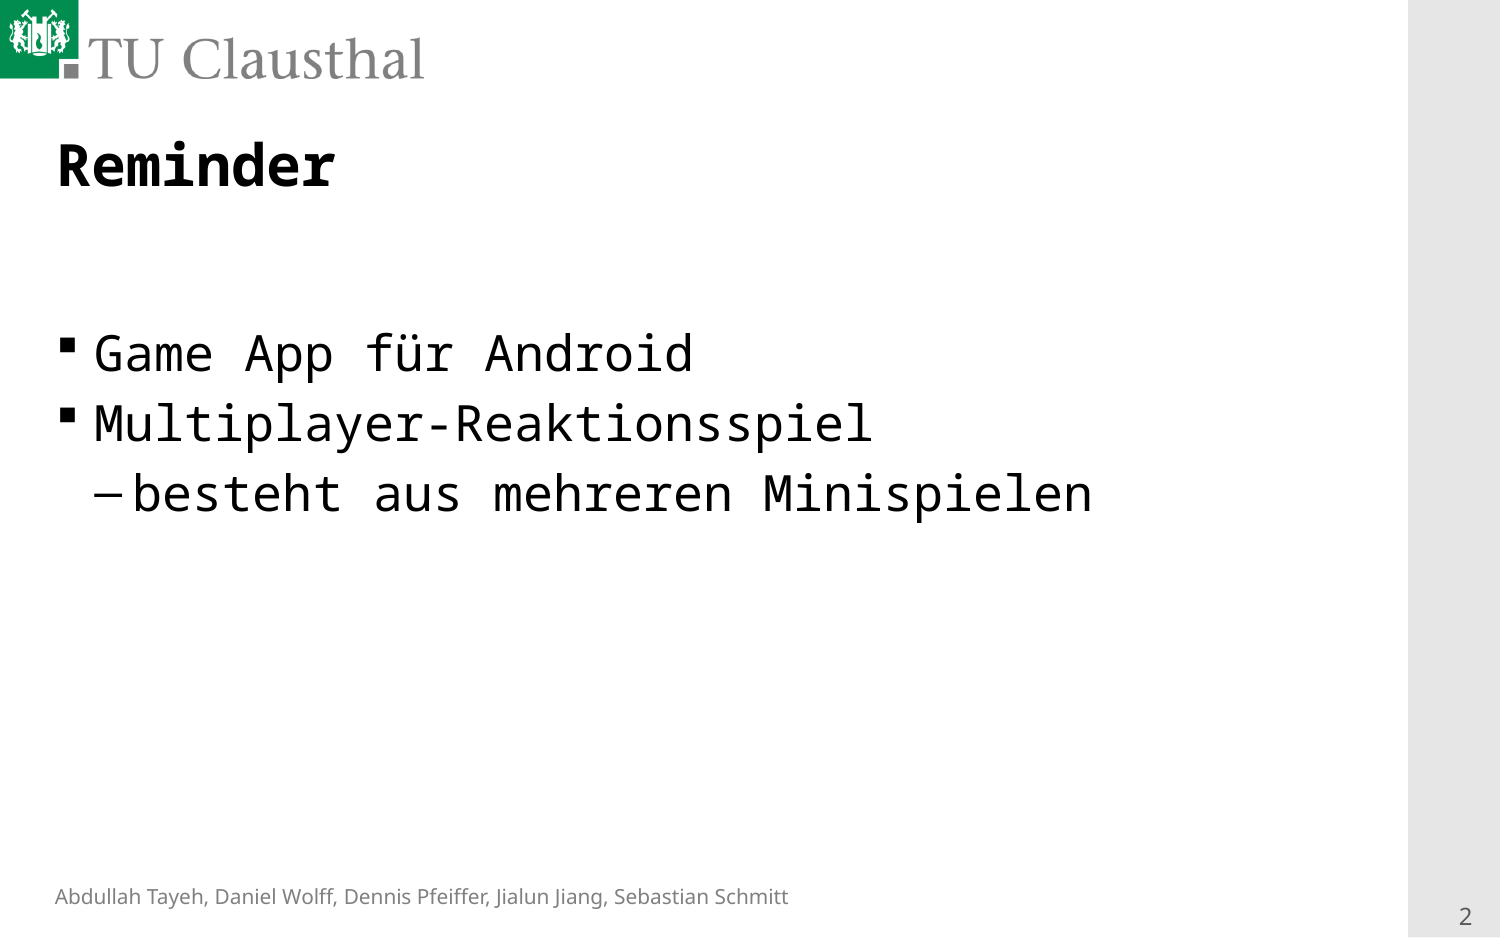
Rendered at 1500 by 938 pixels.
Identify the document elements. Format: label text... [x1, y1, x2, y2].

picture [0, 0, 424, 79]
title Reminder [41, 120, 1388, 198]
list Game App für Android Multiplayer-Reaktionsspiel besteht aus mehreren Minispielen [41, 244, 1388, 871]
